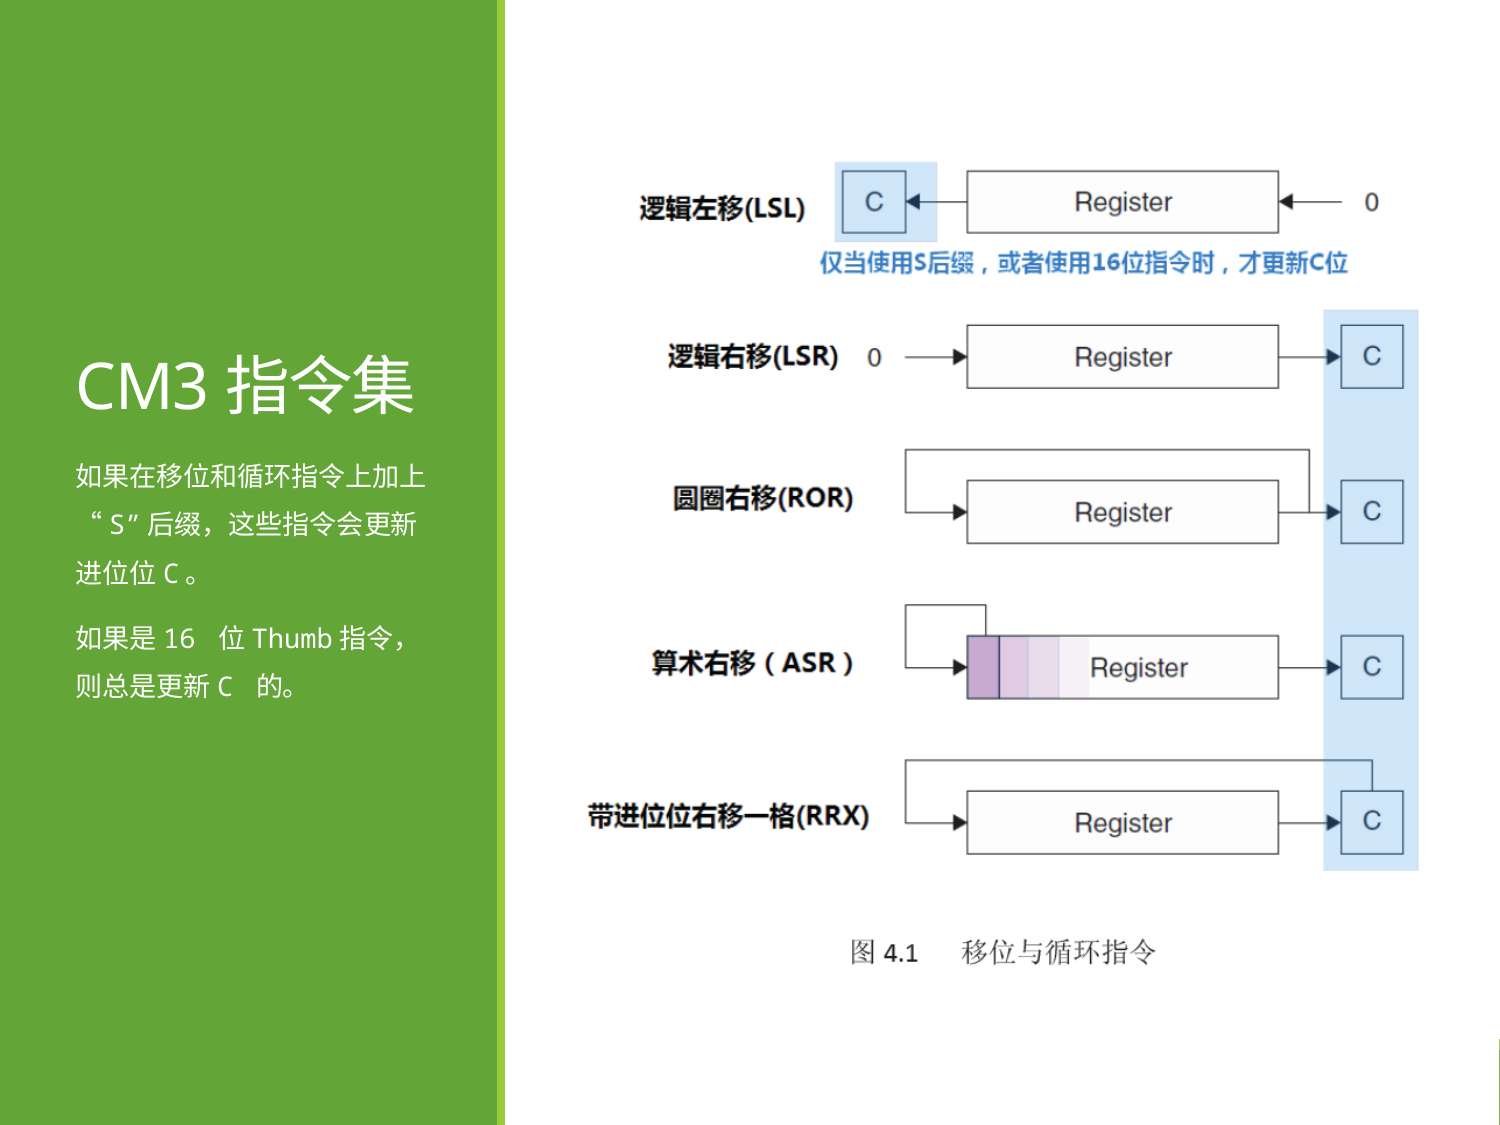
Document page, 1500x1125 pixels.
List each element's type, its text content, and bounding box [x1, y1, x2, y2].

list 如果在移位和循环指令上加上“S”后缀，这些指令会更新进位位C。 如果是16 位Thumb指令，则总是更新C 的。 [60, 435, 441, 983]
text_box [0, 0, 496, 1125]
text_box [496, 0, 506, 1125]
title CM3指令集 [60, 84, 441, 430]
text_box [506, 0, 1500, 1125]
picture [582, 155, 1421, 969]
